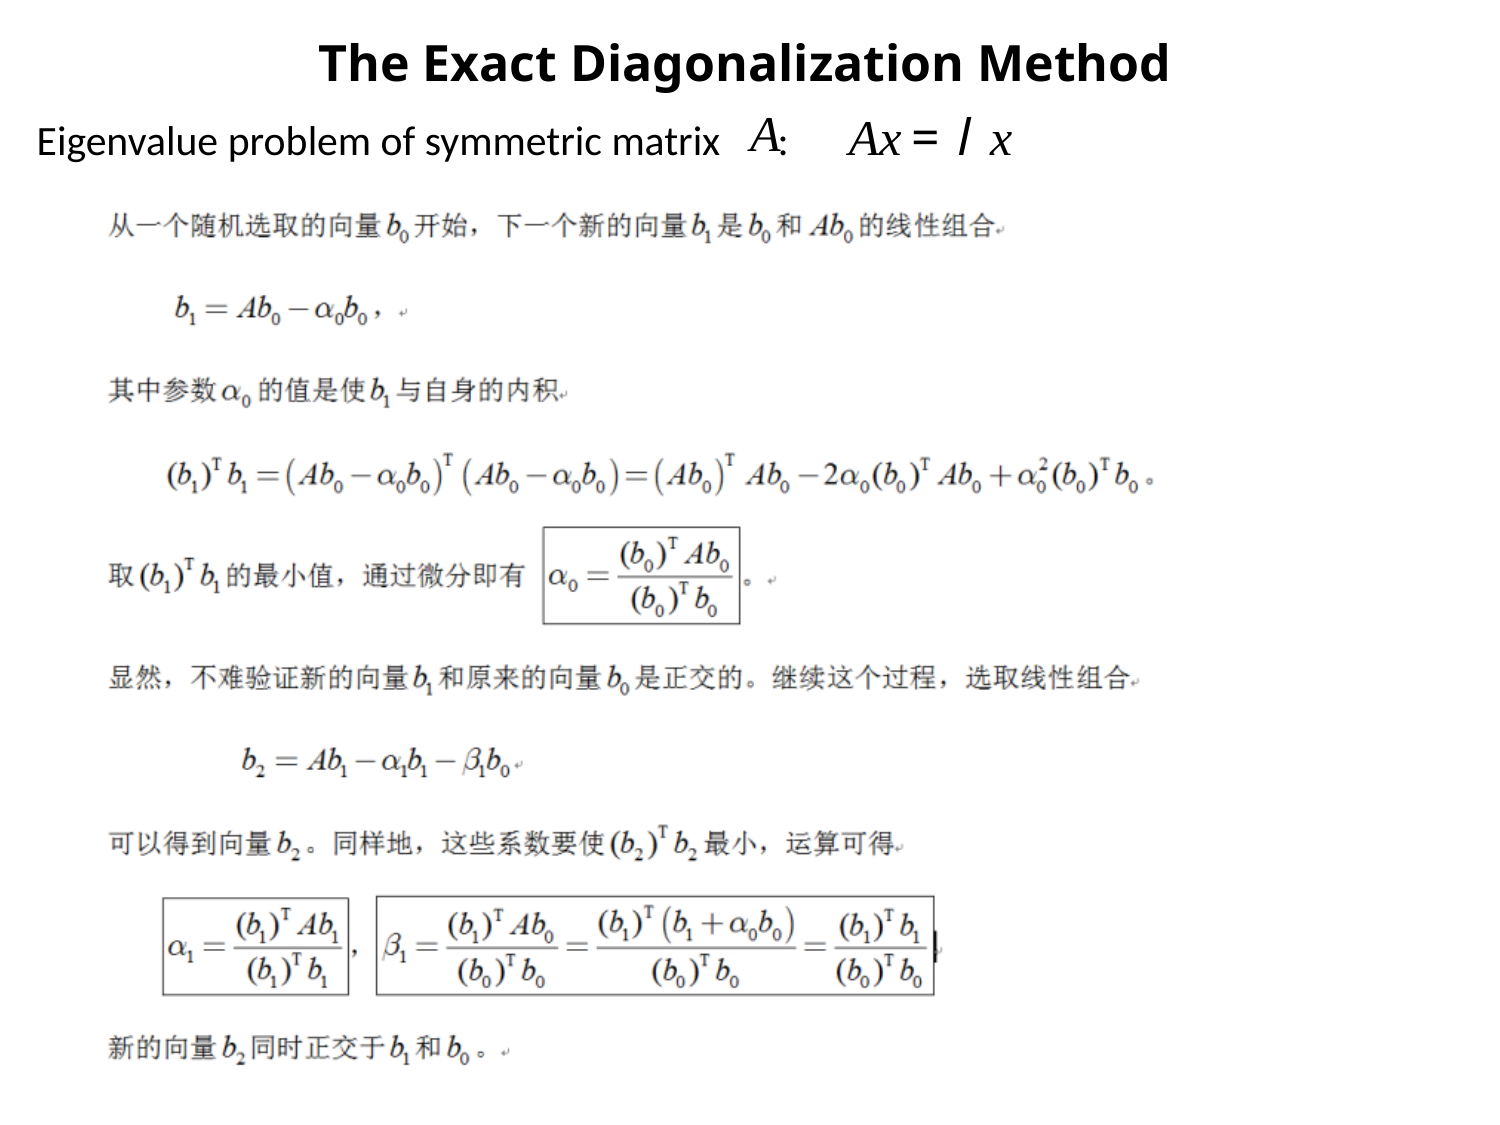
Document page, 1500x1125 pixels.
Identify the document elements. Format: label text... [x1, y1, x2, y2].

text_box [837, 109, 1021, 169]
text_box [738, 105, 789, 161]
text_box The Exact Diagonalization Method [206, 24, 1271, 100]
text_box Eigenvalue problem of symmetric matrix : [21, 106, 813, 171]
picture [99, 199, 1163, 1074]
